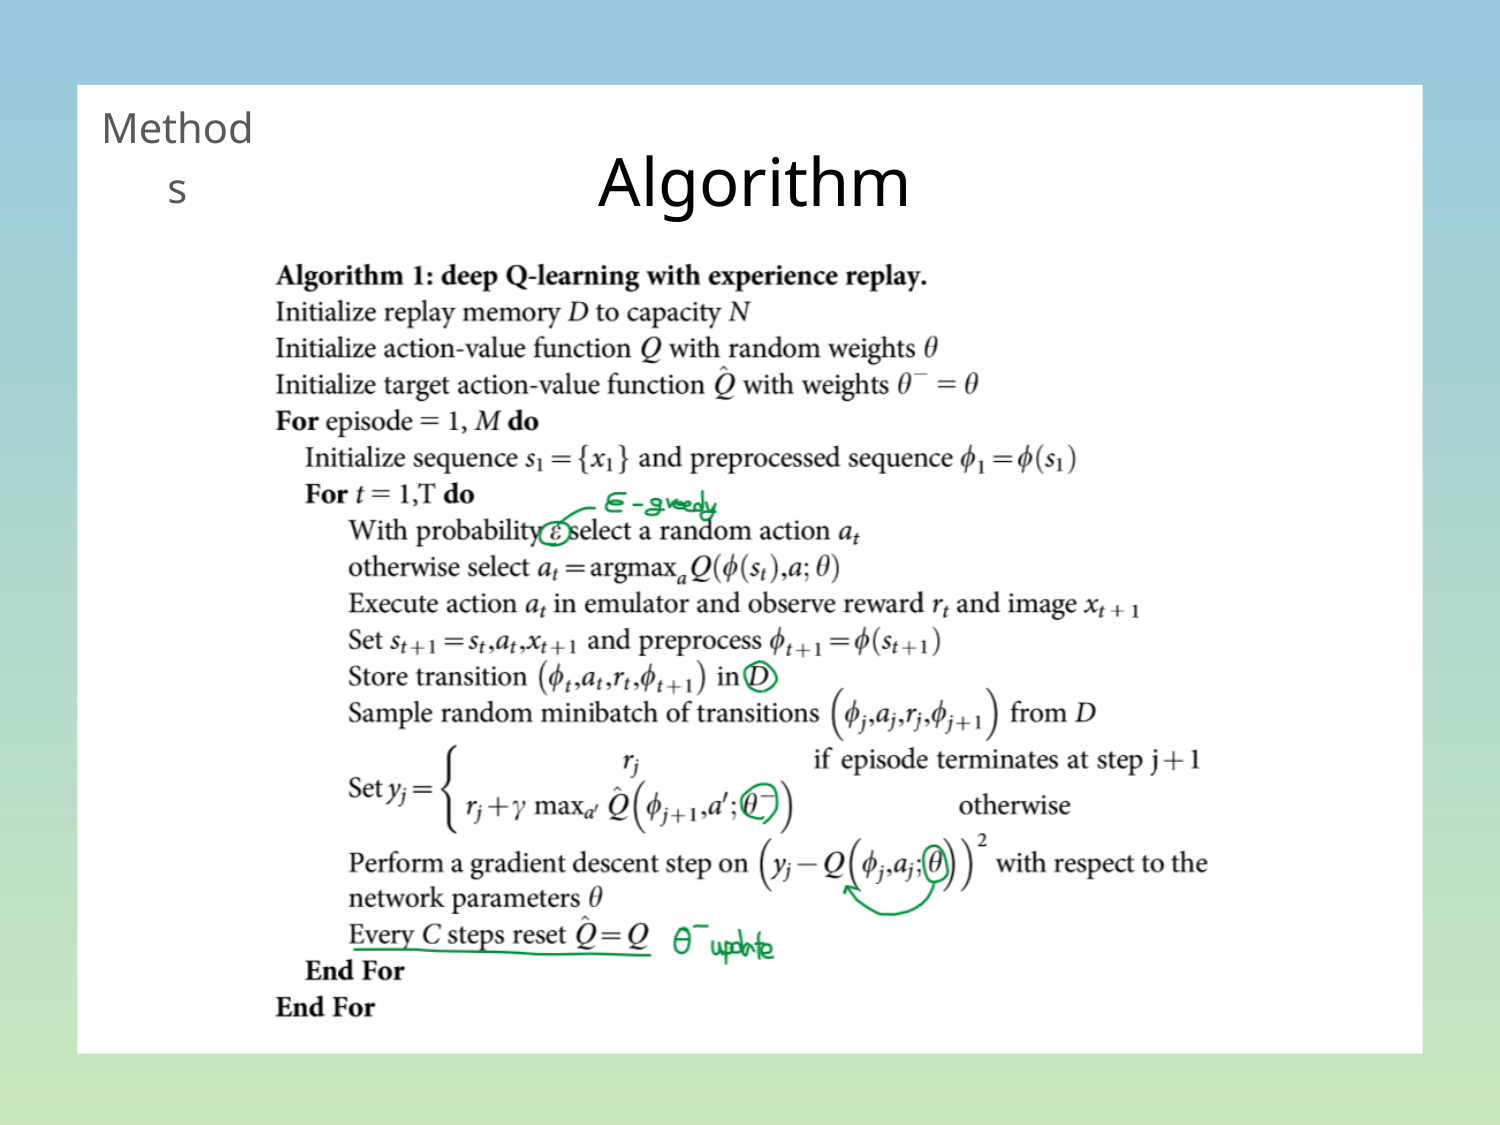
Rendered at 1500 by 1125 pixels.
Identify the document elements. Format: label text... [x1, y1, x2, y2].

text_box [76, 84, 1424, 1055]
text_box Methods [77, 84, 278, 220]
picture [268, 256, 1232, 1020]
text_box Algorithm [583, 132, 955, 228]
